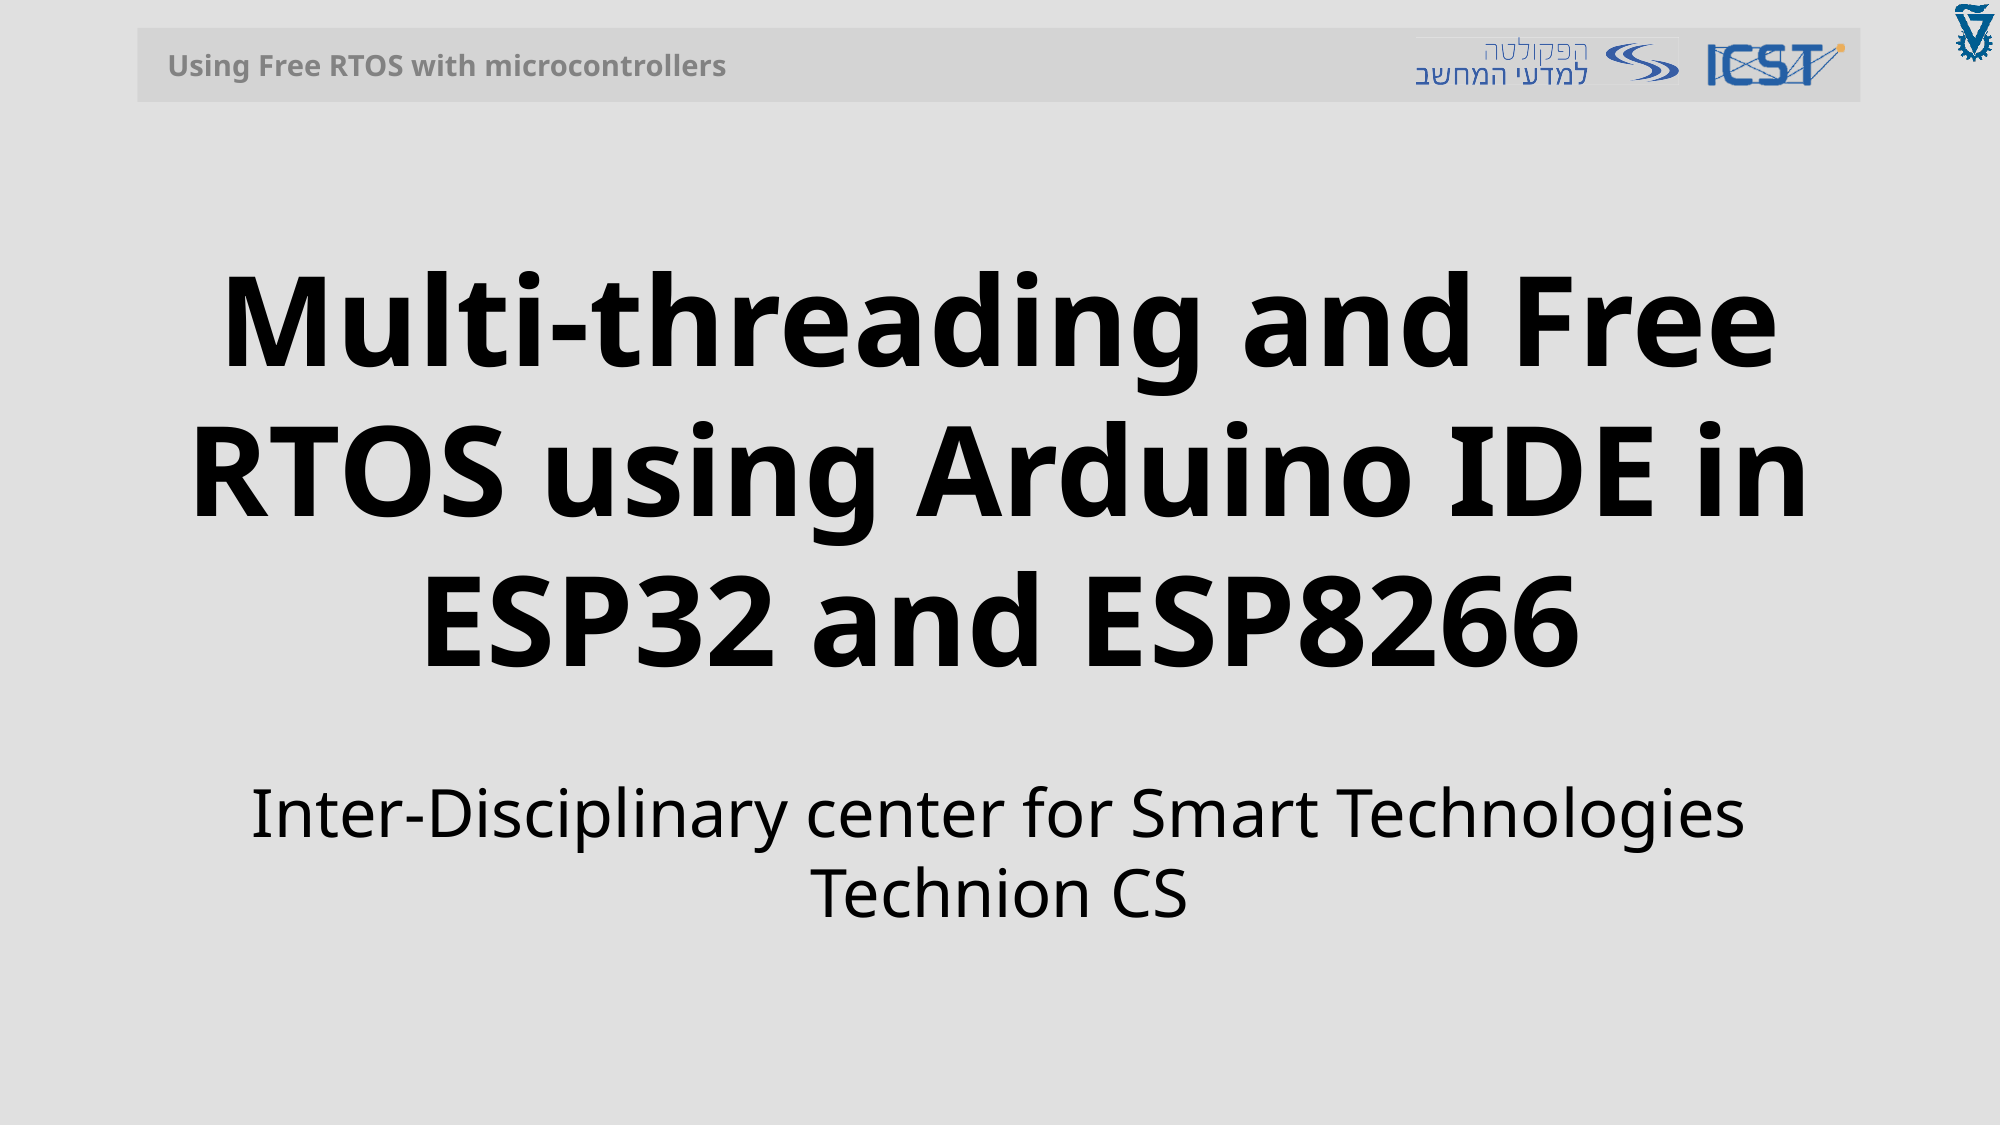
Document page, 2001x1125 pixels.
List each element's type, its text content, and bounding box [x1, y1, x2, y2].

picture [1951, 2, 1997, 62]
text_box Multi-threading and Free RTOS using Arduino IDE in ESP32 and ESP8266 Inter-Disciplinary center for Smart Technologies Technion CS [166, 233, 1834, 939]
picture [1692, 28, 1847, 95]
